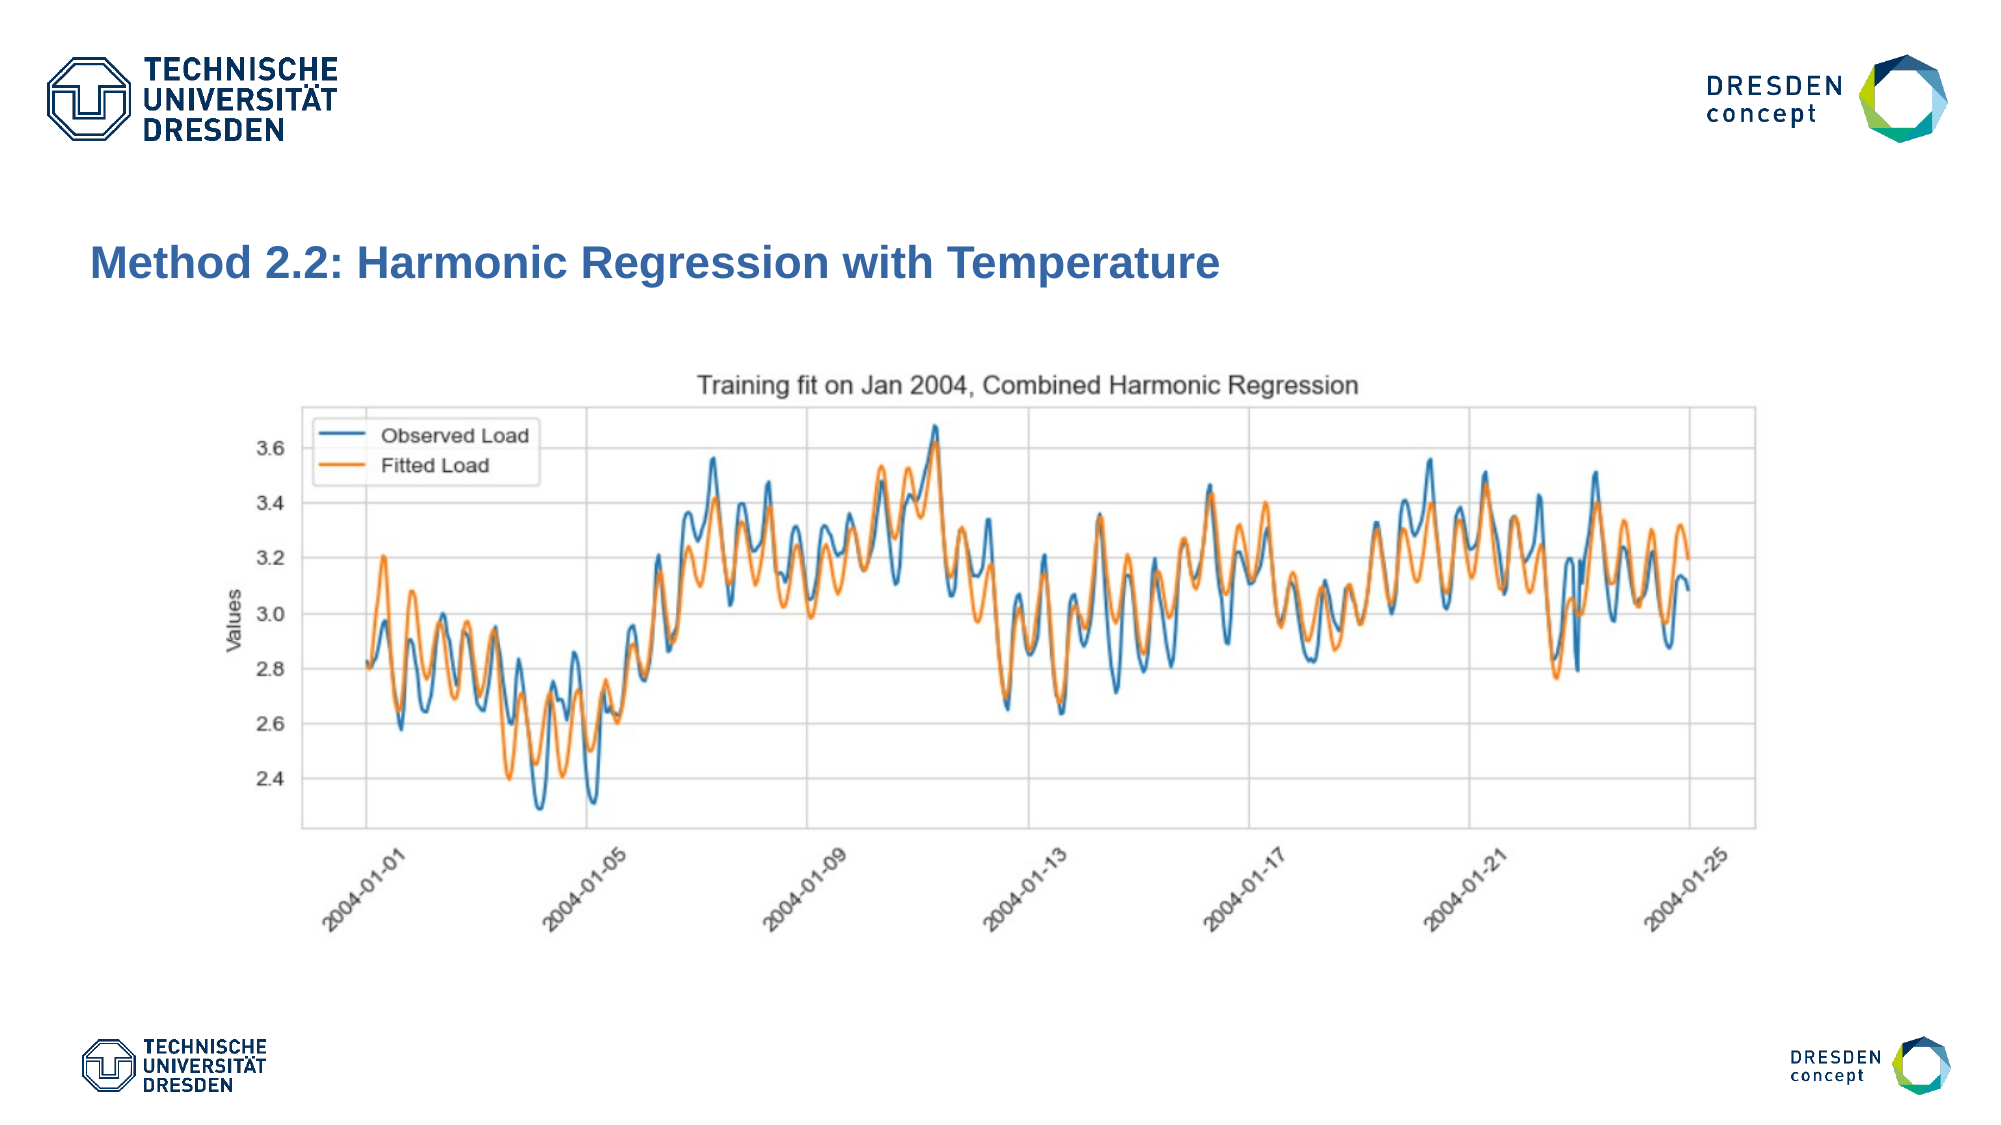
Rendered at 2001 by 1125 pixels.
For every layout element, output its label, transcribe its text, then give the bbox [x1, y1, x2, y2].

picture [1791, 1036, 1951, 1095]
picture [82, 1039, 266, 1092]
picture [47, 57, 337, 141]
picture [214, 361, 1785, 944]
text_box Method 2.2: Harmonic Regression with Temperature [75, 224, 1875, 300]
picture [1707, 54, 1948, 143]
